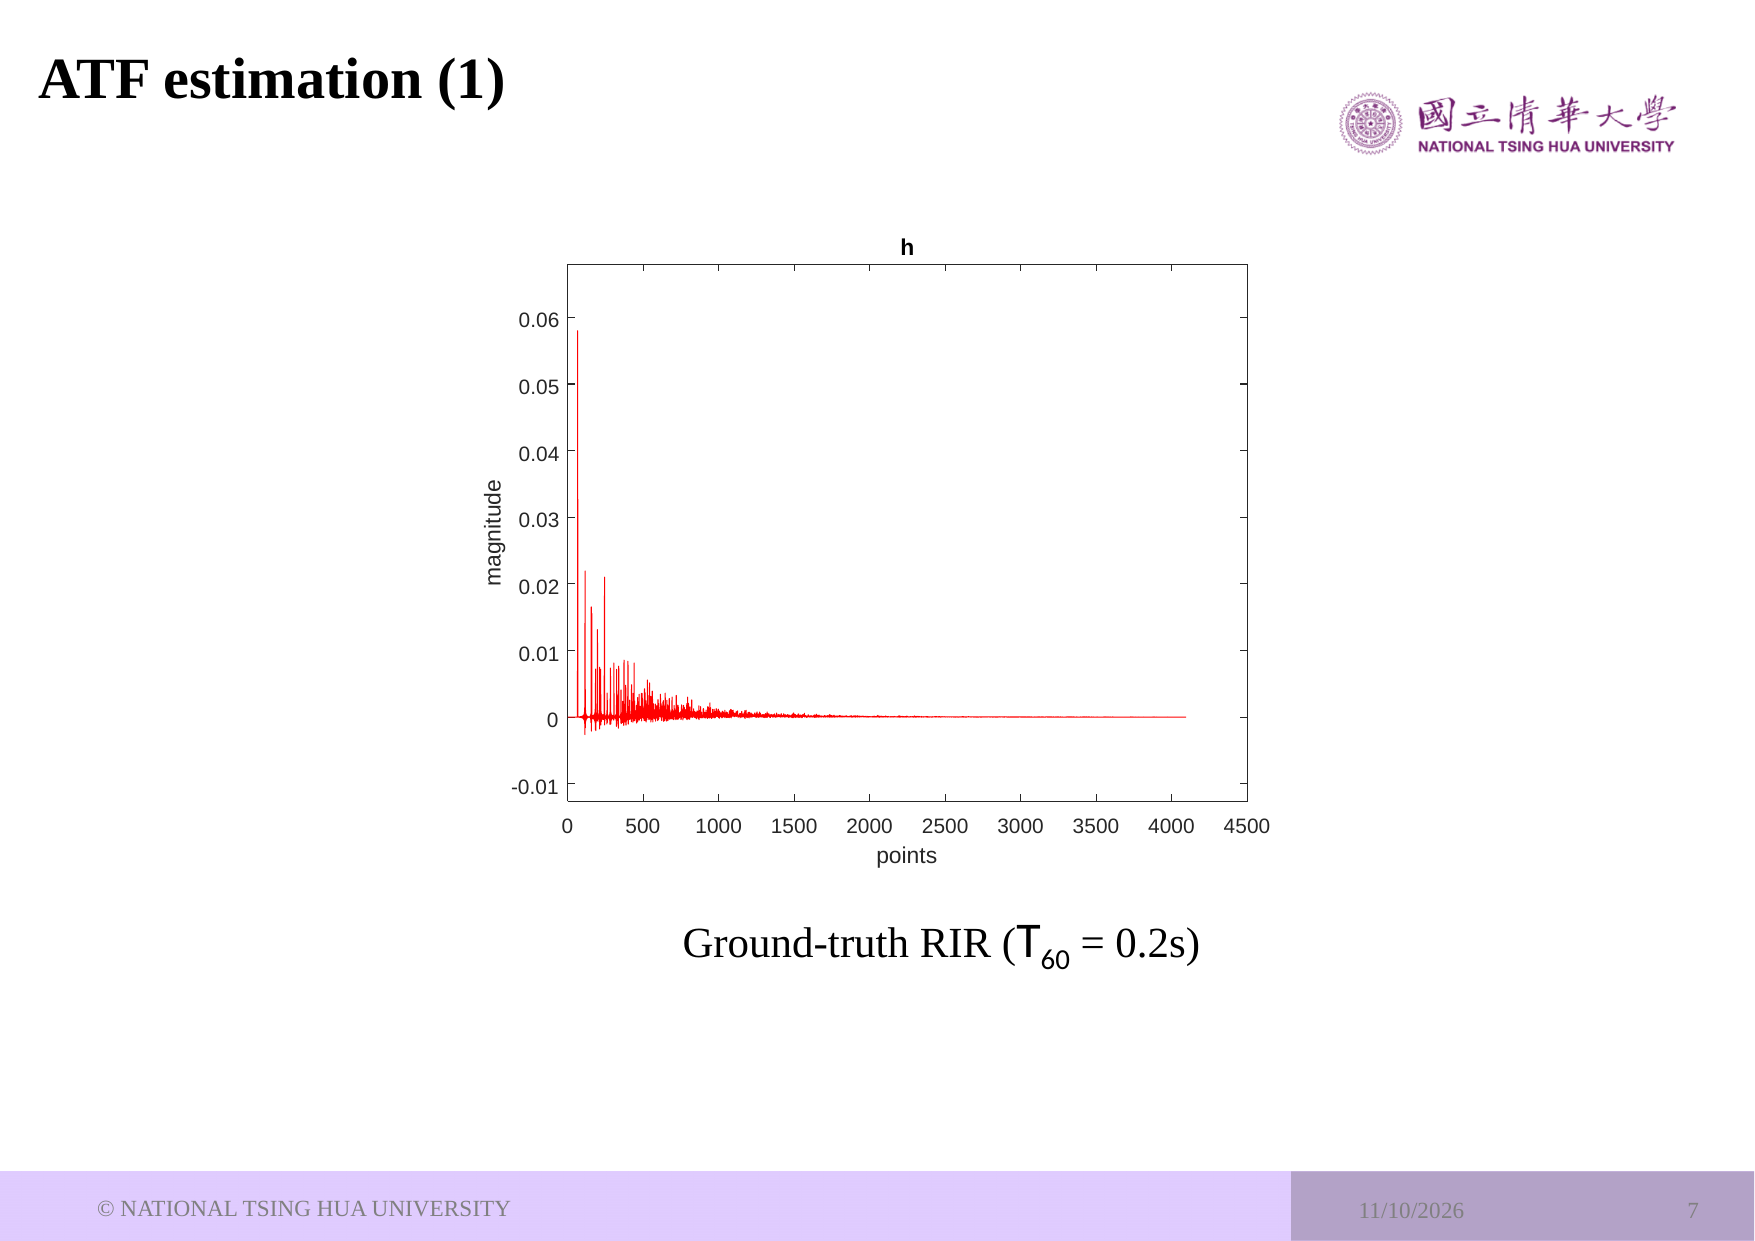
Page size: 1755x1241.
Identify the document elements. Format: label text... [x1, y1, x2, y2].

slide_number 7 [1577, 1180, 1714, 1239]
footer © NATIONAL TSING HUA UNIVERSITY [82, 1177, 562, 1236]
picture [1333, 77, 1700, 170]
text_box Ground-truth RIR (T60 = 0.2s) [668, 899, 1216, 983]
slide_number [1343, 1180, 1551, 1239]
picture [453, 215, 1329, 873]
title ATF estimation (1) [23, 20, 1193, 124]
picture [0, 1171, 1291, 1241]
